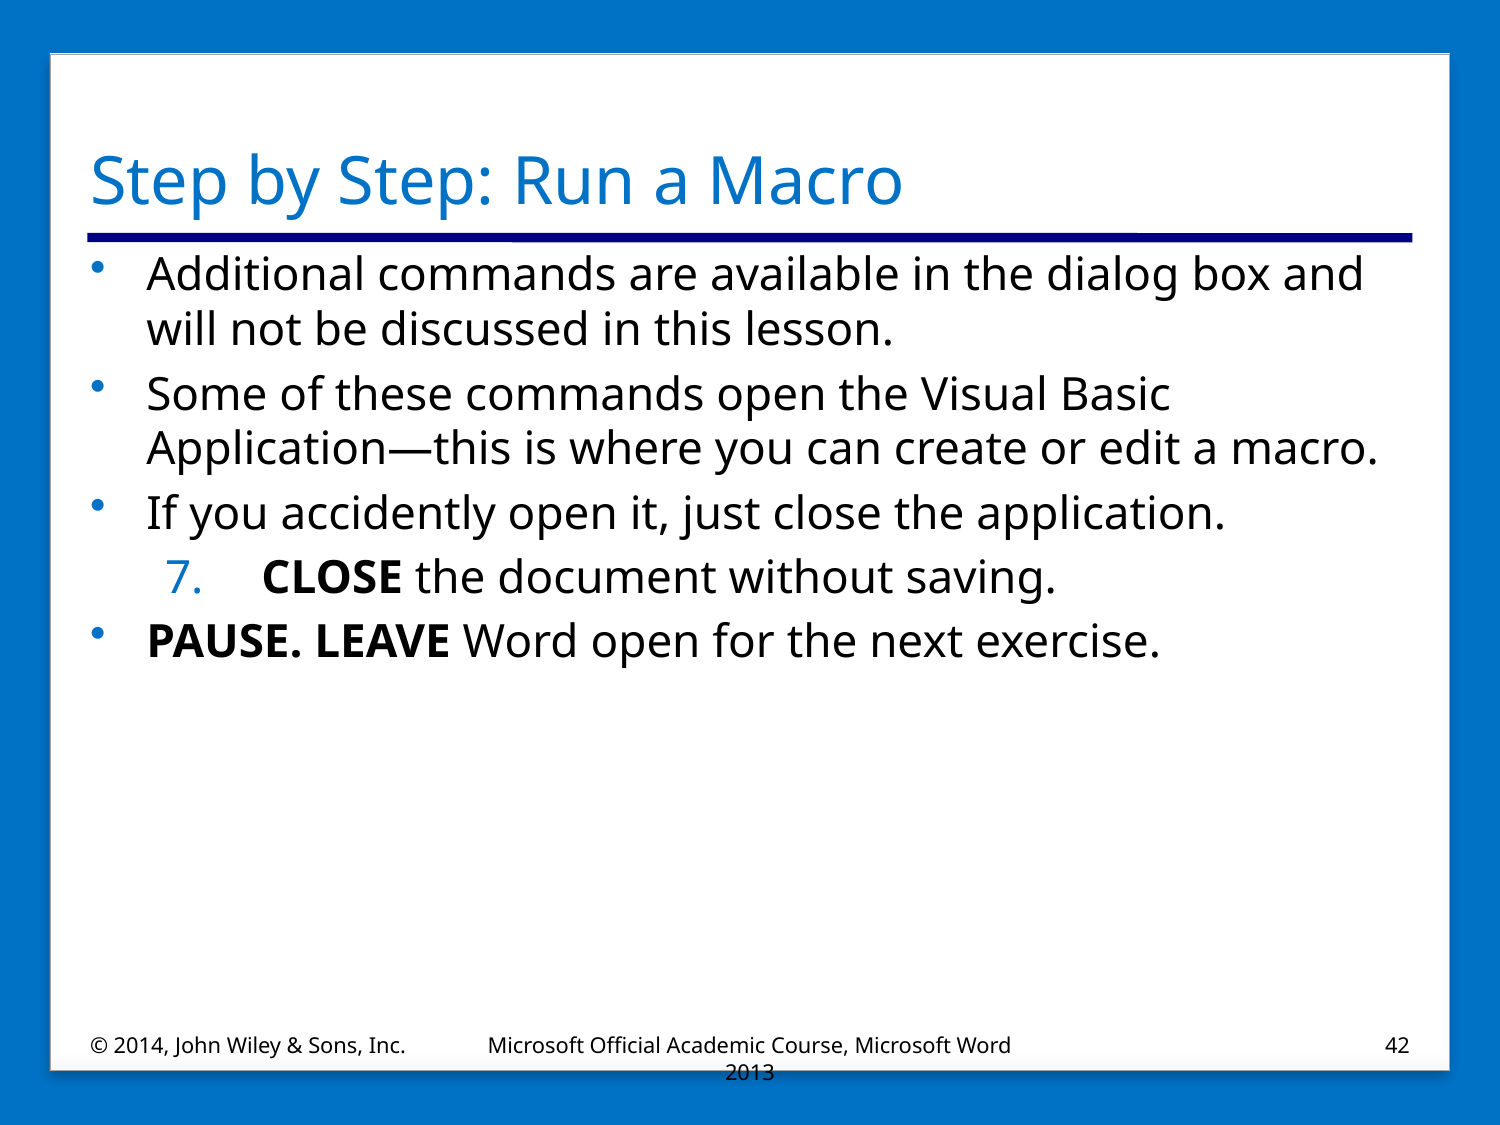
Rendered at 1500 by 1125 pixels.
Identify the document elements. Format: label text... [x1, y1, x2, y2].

slide_number 42 [1074, 1024, 1426, 1103]
title Step by Step: Run a Macro [74, 74, 1426, 226]
slide_number © 2014, John Wiley & Sons, Inc. [74, 1024, 426, 1103]
footer Microsoft Official Academic Course, Microsoft Word 2013 [449, 1024, 1051, 1103]
list Additional commands are available in the dialog box and will not be discussed in this lesson. Some of these commands open the Visual Basic Application—this is where you can create or edit a macro. If you accidently open it, just close the application. CLOSE the document without saving. PAUSE. LEAVE Word open for the next exercise. [75, 237, 1425, 1063]
